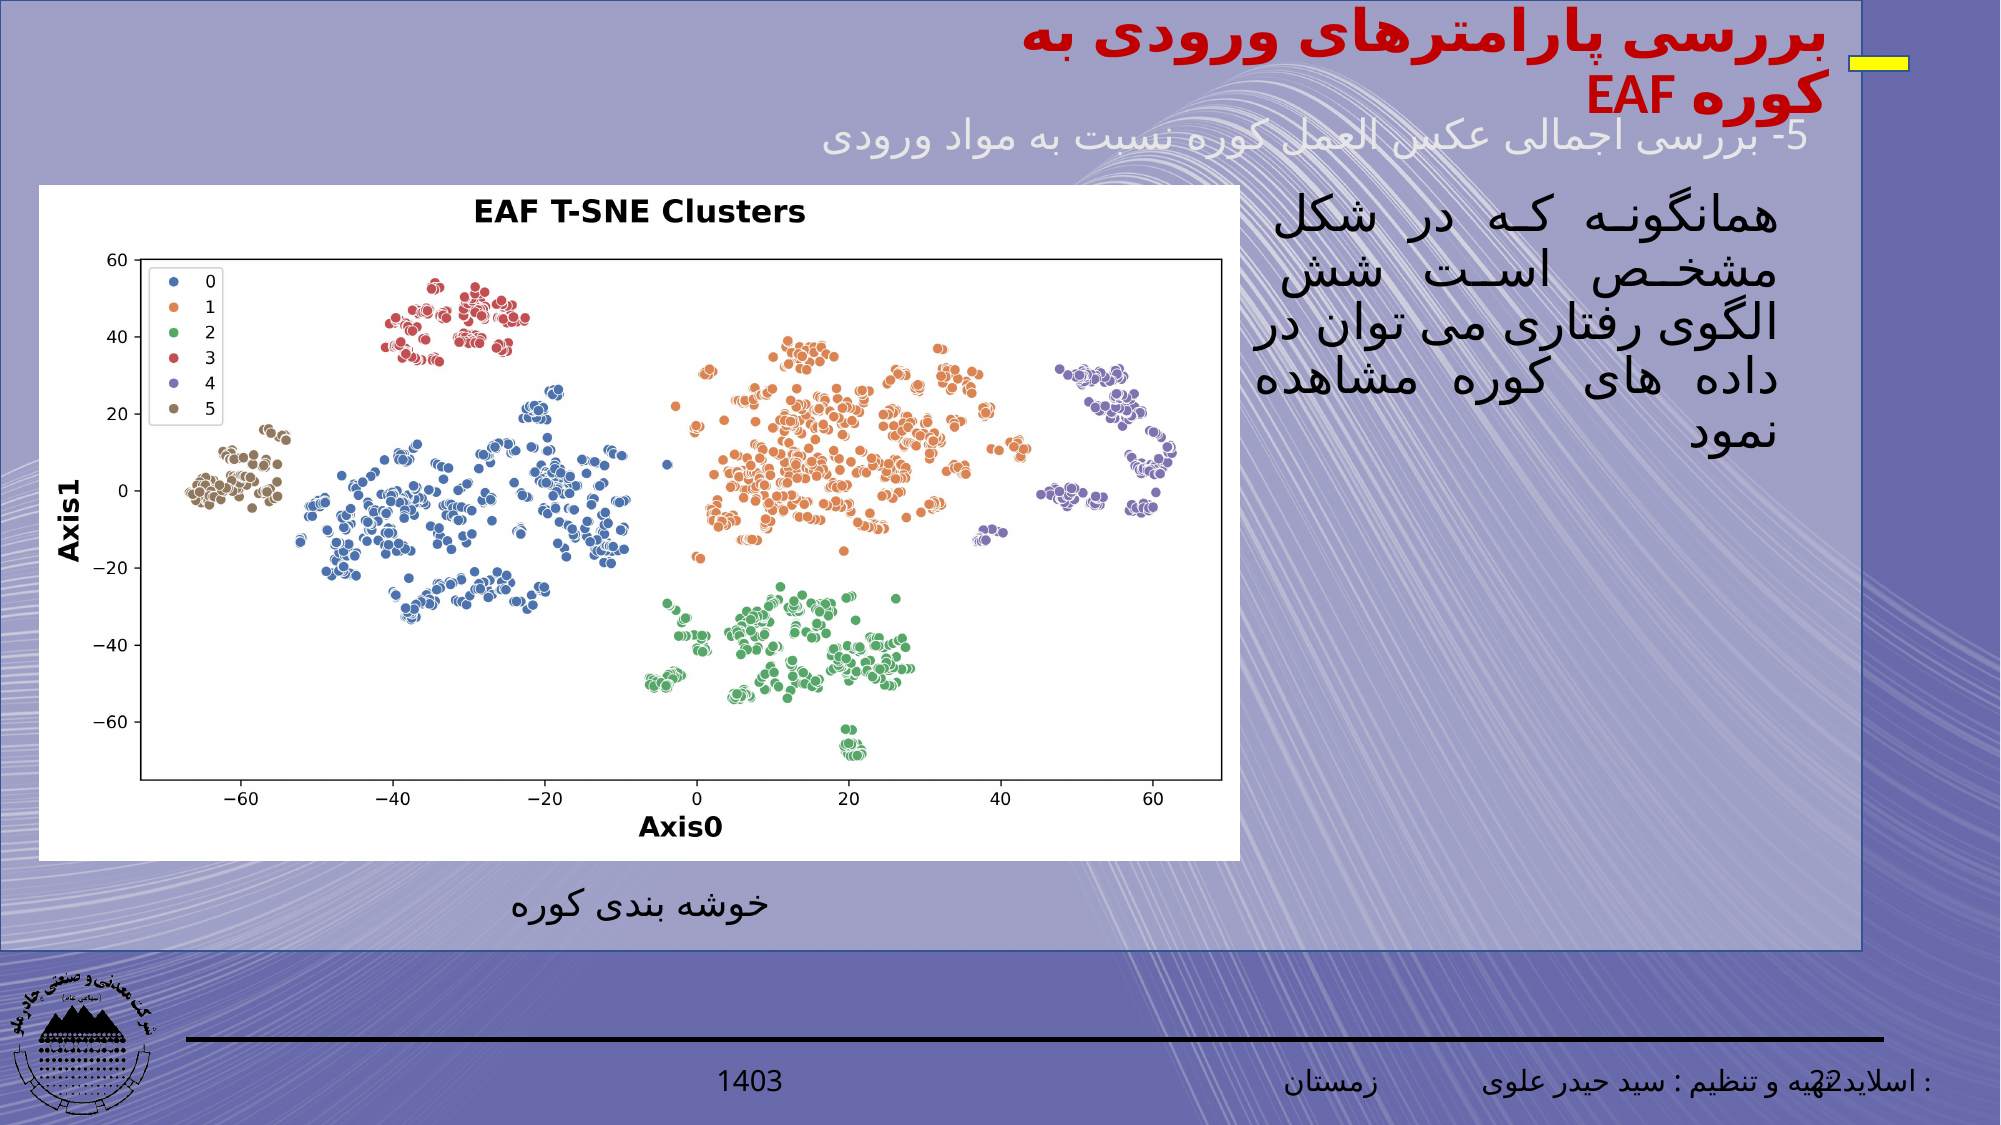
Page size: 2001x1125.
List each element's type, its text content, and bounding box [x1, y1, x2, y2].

footer تهیه و تنظیم : سید حیدر علوی زمستان 1403 [699, 1052, 1300, 1113]
picture [0, 0, 2001, 1125]
picture [39, 185, 1240, 861]
list خوشه بندی کوره [39, 861, 1240, 949]
slide_number 22اسلاید : [1503, 1052, 1954, 1113]
subtitle همانگونه که در شکل مشخص است شش الگوی رفتاری می توان در داده های کوره مشاهده نمود [1239, 182, 1795, 949]
list 5- بررسی اجمالی عکس العمل کوره نسبت به مواد ورودی [41, 106, 1824, 182]
slide_number 15اسلاید : [1, 1, 1861, 950]
